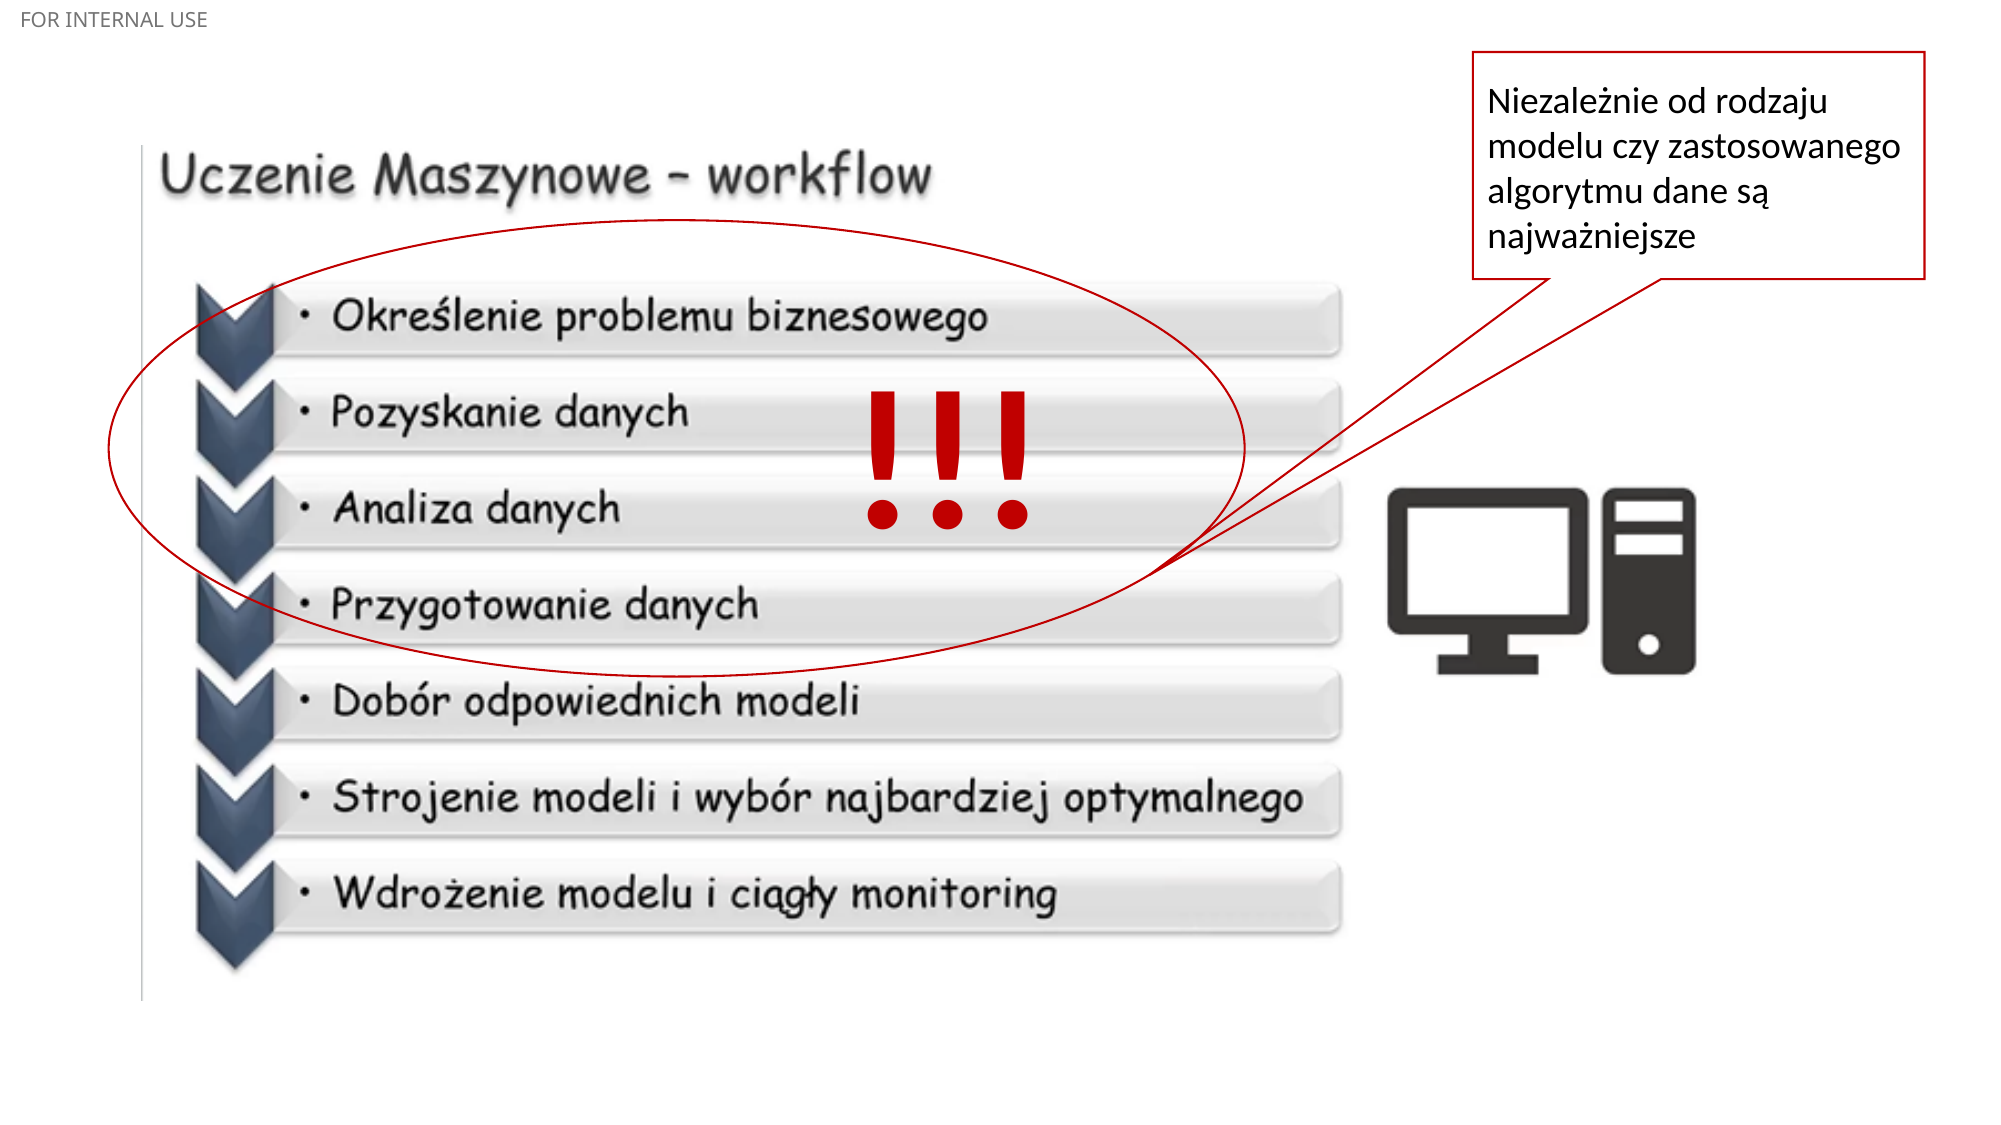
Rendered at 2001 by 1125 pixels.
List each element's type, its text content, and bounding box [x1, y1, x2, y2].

picture [141, 145, 1892, 1001]
text_box Niezależnie od rodzaju modelu czy zastosowanego algorytmu dane są najważniejsze [1471, 50, 1926, 281]
text_box !!! [107, 370, 141, 526]
